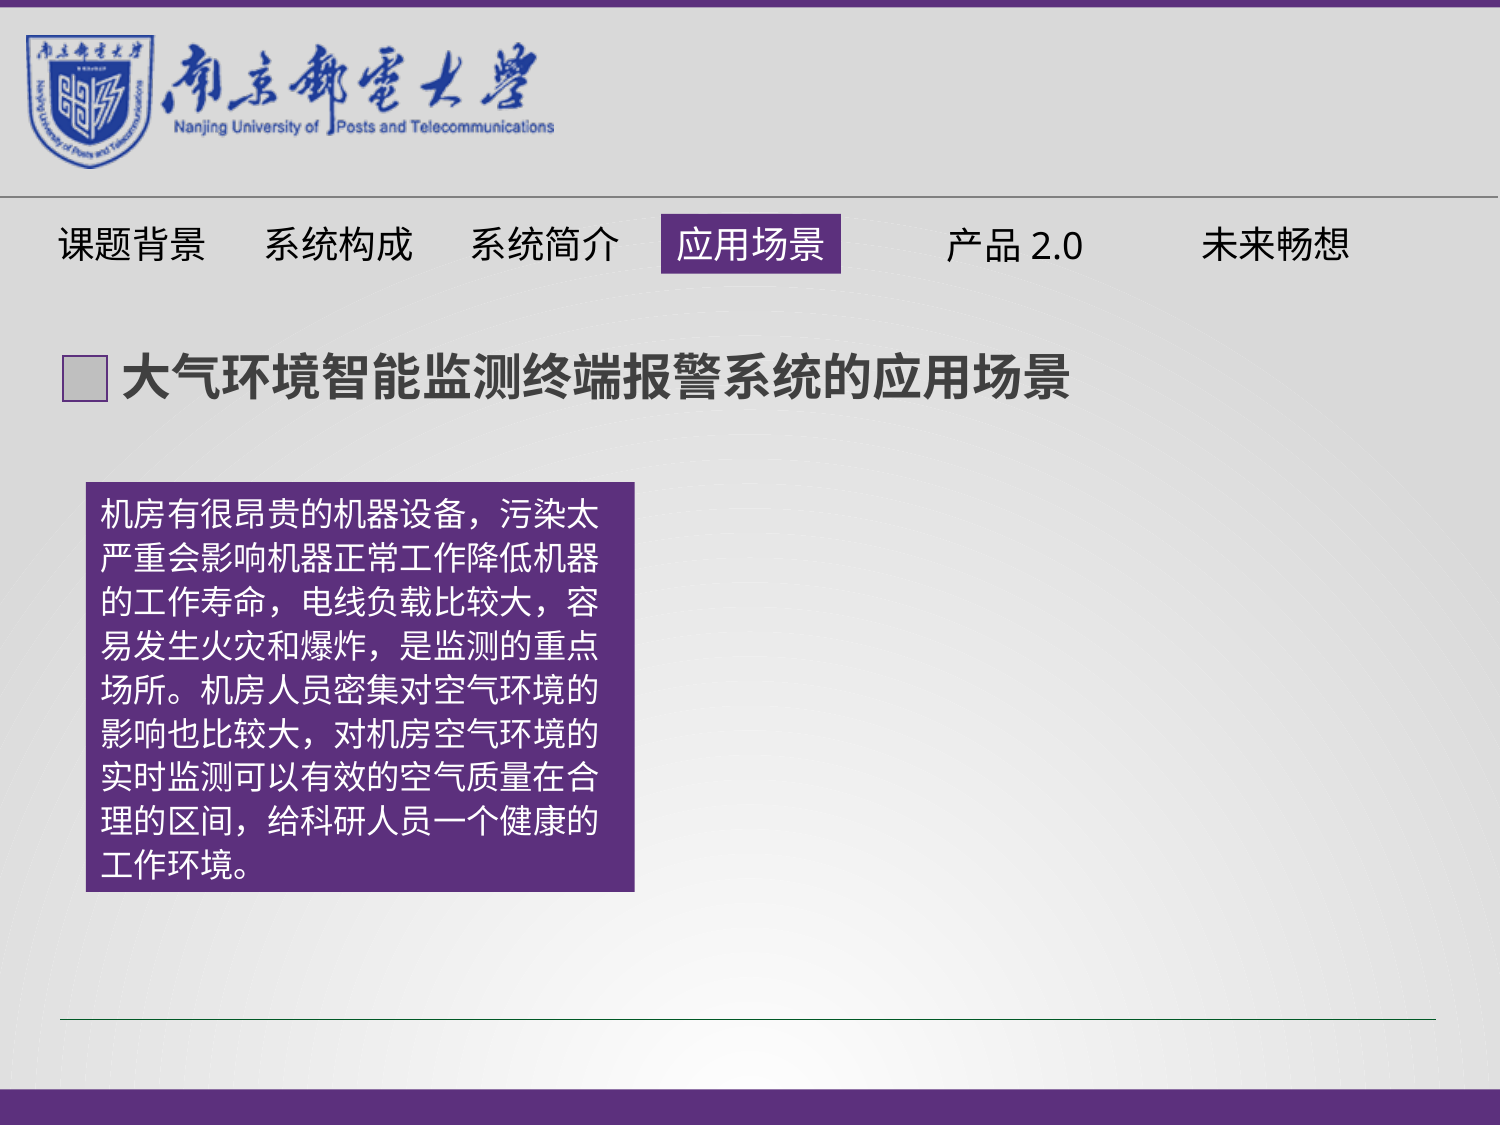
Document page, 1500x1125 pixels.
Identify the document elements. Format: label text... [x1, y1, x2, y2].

text_box 课题背景 [42, 213, 223, 274]
text_box 机房有很昂贵的机器设备，污染太严重会影响机器正常工作降低机器的工作寿命，电线负载比较大，容易发生火灾和爆炸，是监测的重点场所。机房人员密集对空气环境的影响也比较大，对机房空气环境的实时监测可以有效的空气质量在合理的区间，给科研人员一个健康的工作环境。 [85, 482, 635, 892]
text_box 应用场景 [661, 213, 841, 274]
text_box [0, 1088, 1500, 1125]
text_box [0, 0, 1500, 8]
text_box 系统简介 [454, 213, 635, 274]
text_box [62, 355, 108, 402]
text_box 未来畅想 [1186, 213, 1367, 274]
text_box 系统构成 [248, 213, 429, 274]
picture [26, 35, 554, 169]
text_box 产品2.0 [931, 214, 1099, 275]
text_box 大气环境智能监测终端报警系统的应用场景 [107, 337, 1126, 413]
